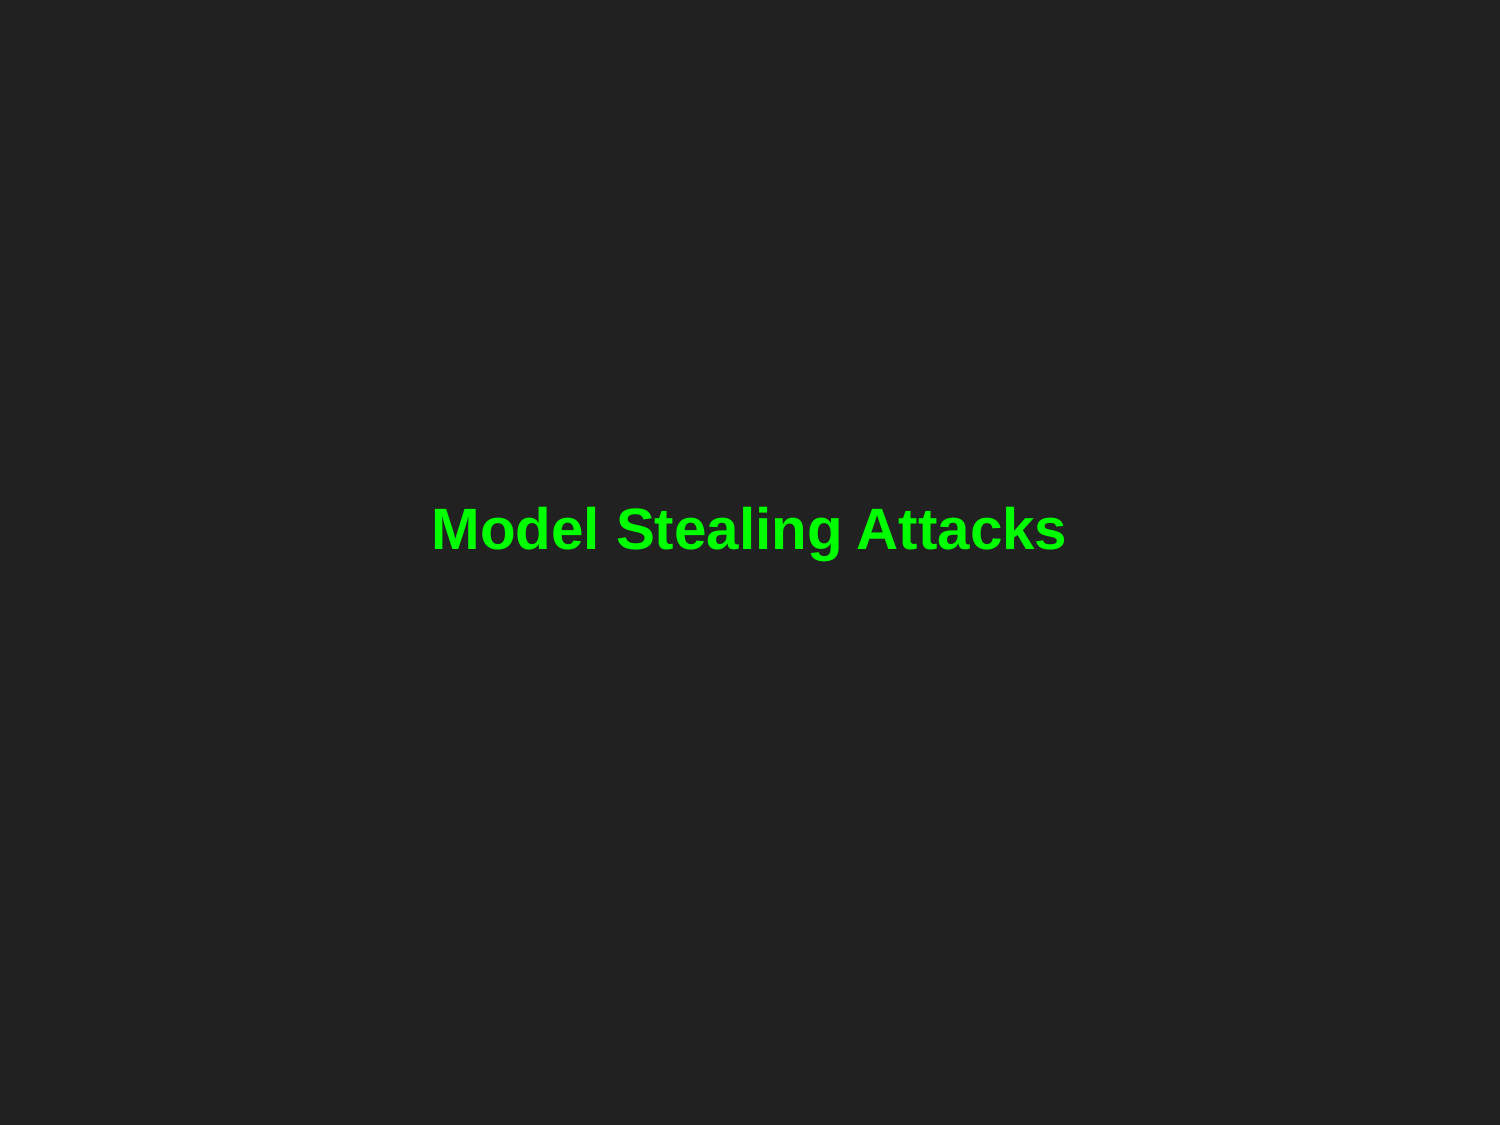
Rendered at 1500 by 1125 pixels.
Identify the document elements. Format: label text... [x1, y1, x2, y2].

text_box Model Stealing Attacks [51, 475, 1449, 650]
